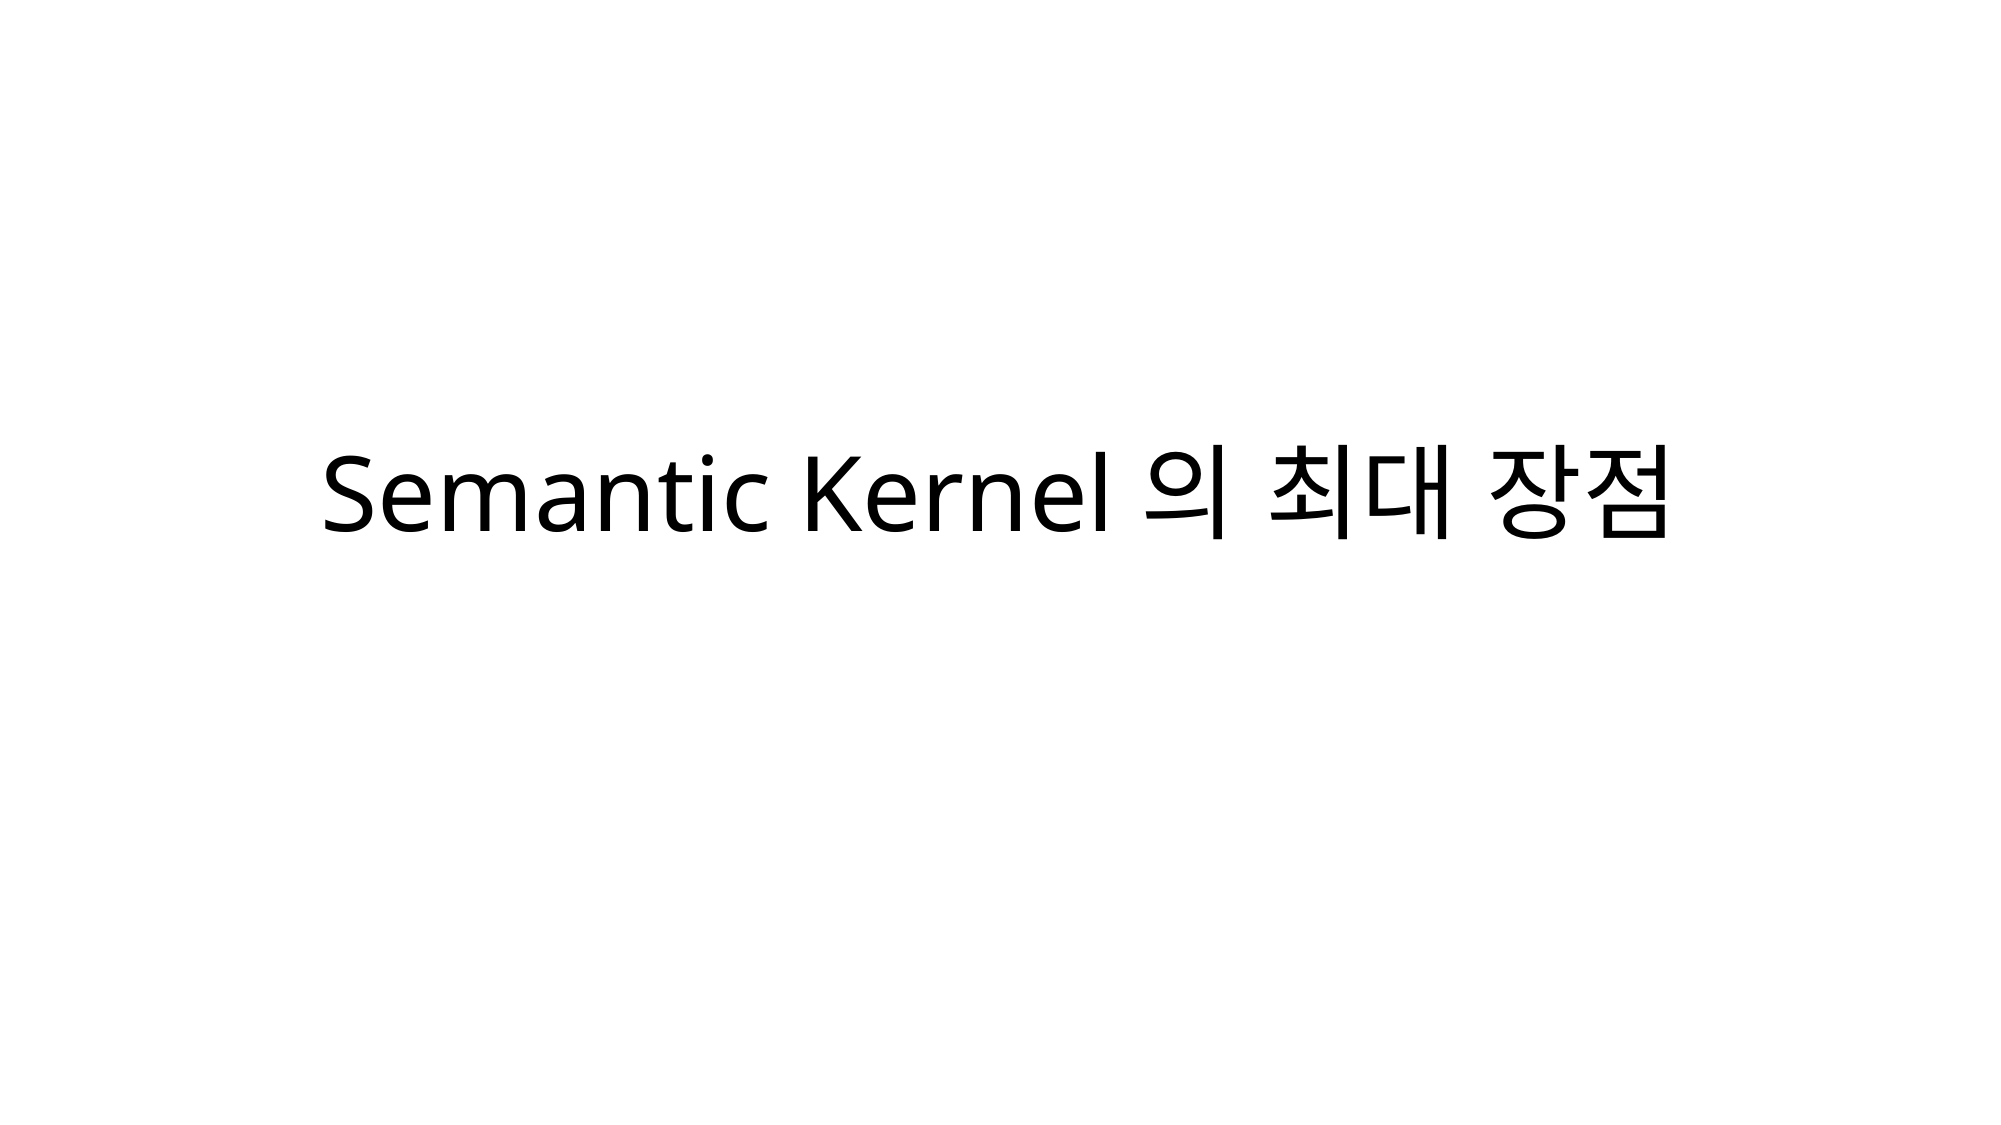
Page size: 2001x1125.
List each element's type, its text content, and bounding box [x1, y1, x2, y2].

list Semantic Kernel의 최대 장점 [0, 423, 2000, 702]
